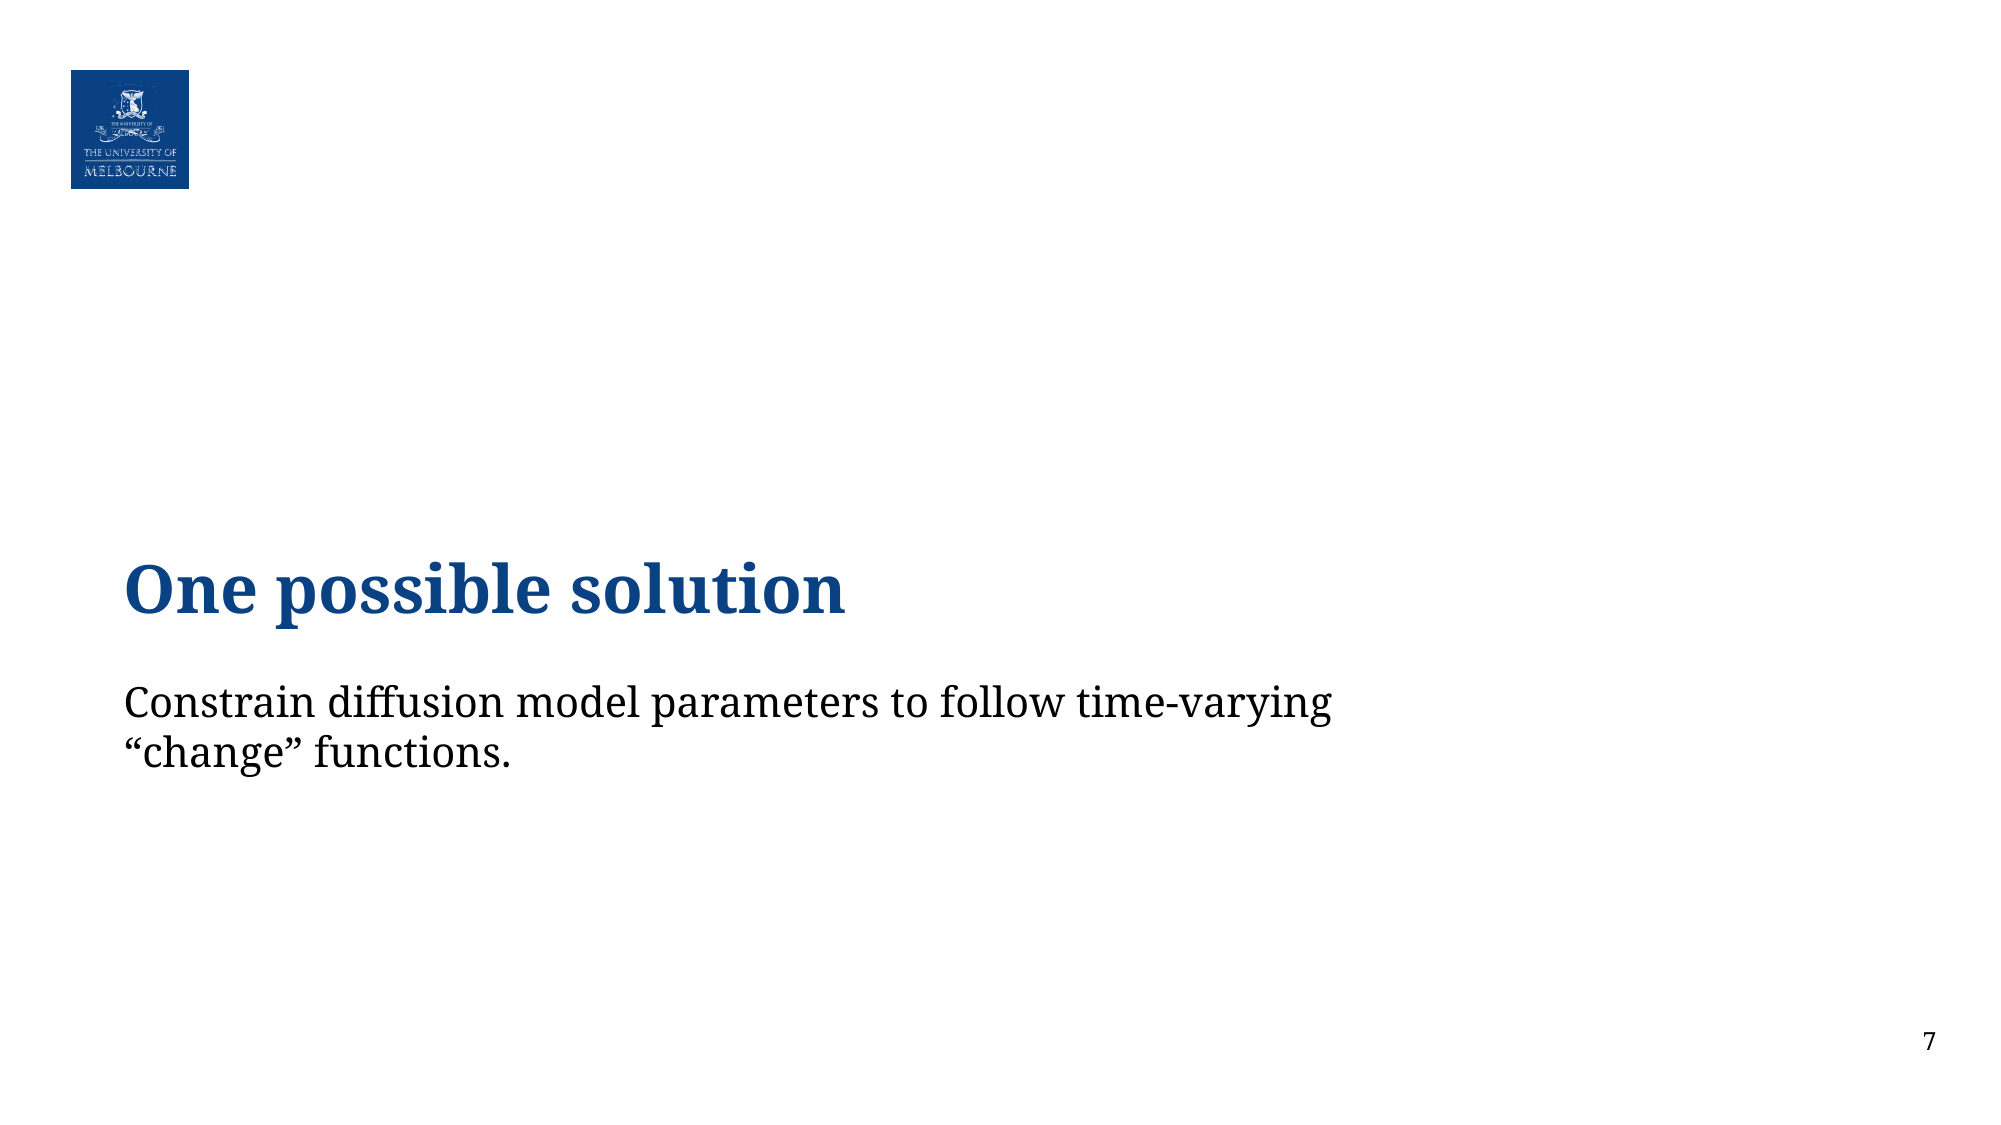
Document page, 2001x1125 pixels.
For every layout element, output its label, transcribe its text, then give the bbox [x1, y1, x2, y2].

text_box Constrain diffusion model parameters to follow time-varying “change” functions. [108, 668, 1531, 785]
slide_number 7 [1797, 1012, 1937, 1073]
picture [71, 70, 189, 189]
title One possible solution [108, 489, 1798, 636]
